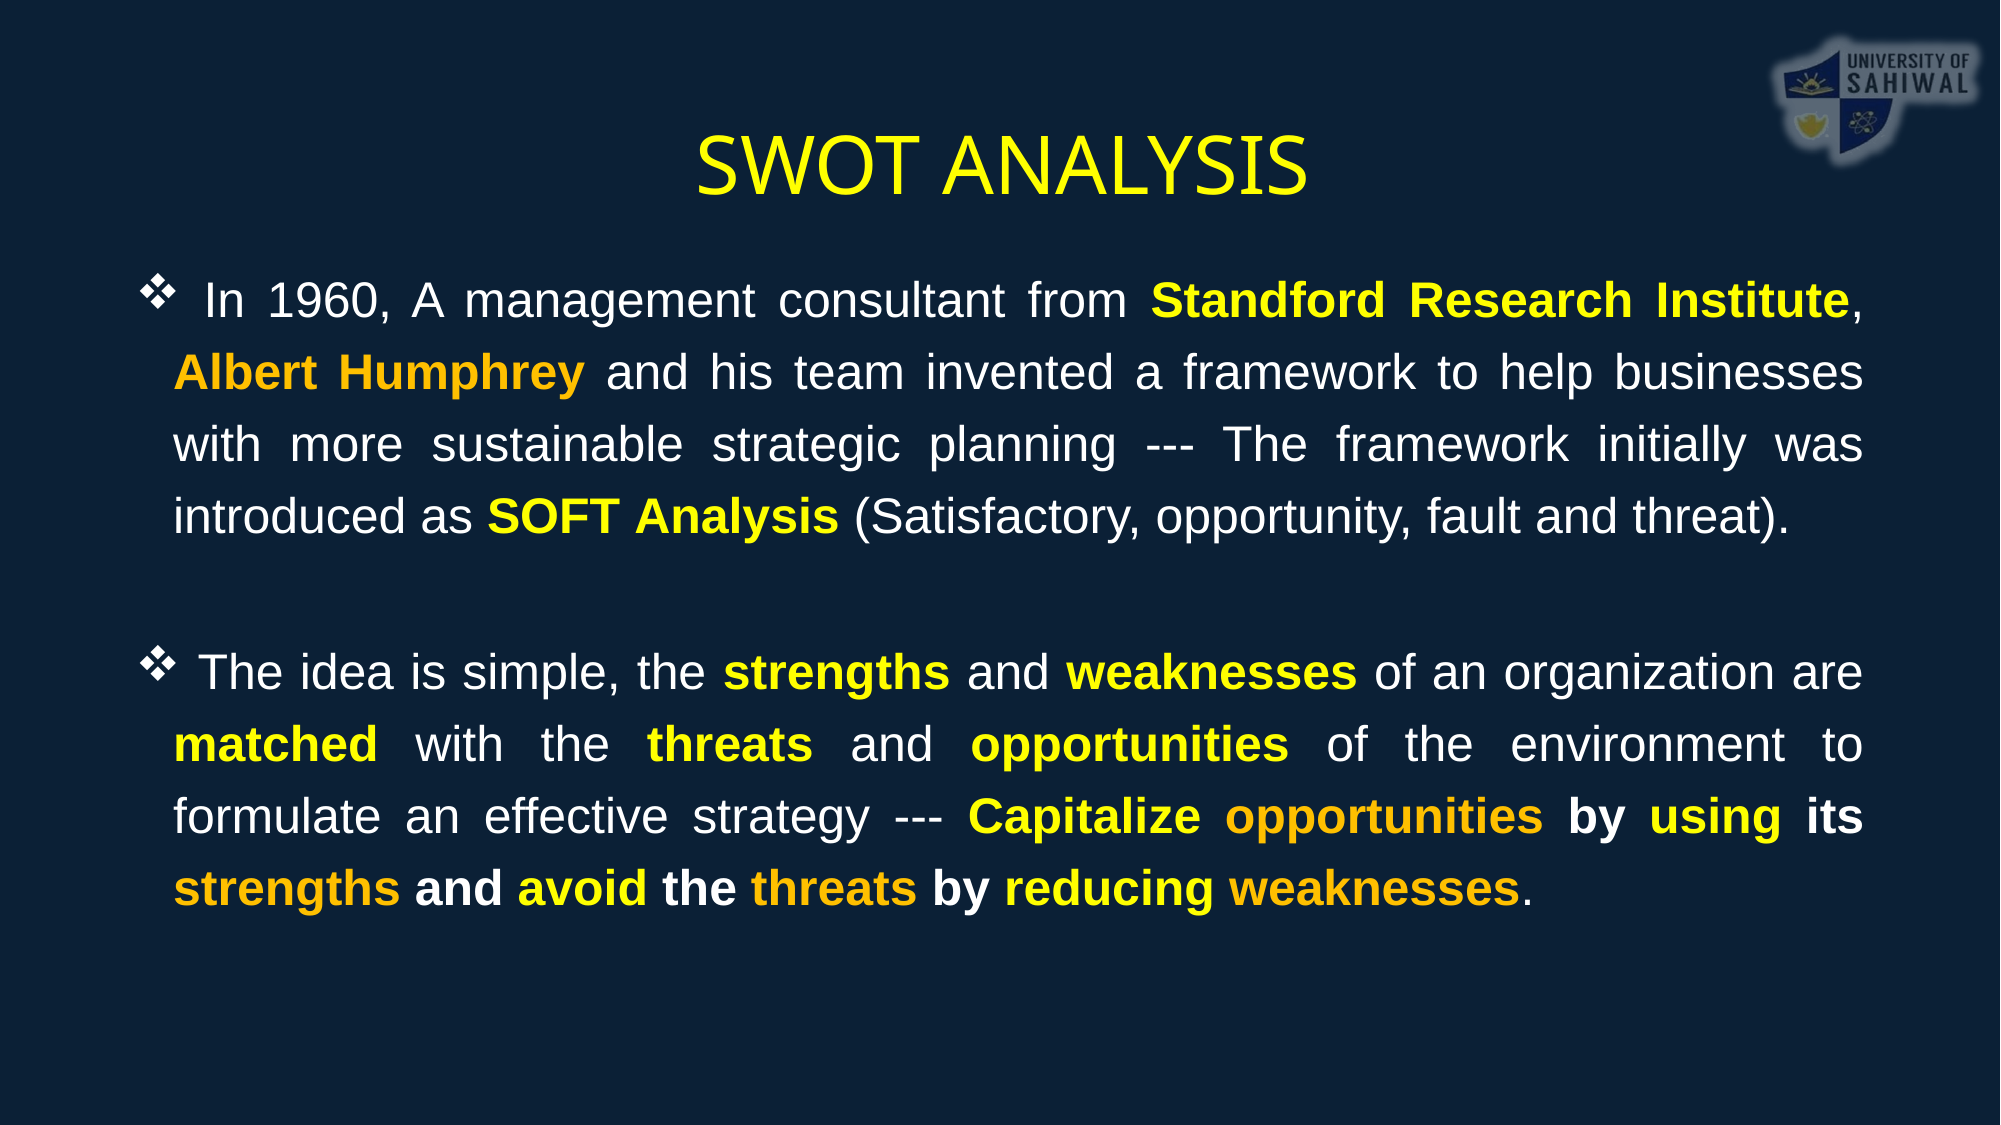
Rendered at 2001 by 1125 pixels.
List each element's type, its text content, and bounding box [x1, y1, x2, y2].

picture [1747, 0, 2000, 208]
list SWOT ANALYSIS In 1960, A management consultant from Standford Research Institute, Albert Humphrey and his team invented a framework to help businesses with more sustainable strategic planning --- The framework initially was introduced as SOFT Analysis (Satisfactory, opportunity, fault and threat). The idea is simple, the strengths and weaknesses of an organization are matched with the threats and opportunities of the environment to formulate an effective strategy --- Capitalize opportunities by using its strengths and avoid the threats by reducing weaknesses. [120, 86, 1880, 1039]
